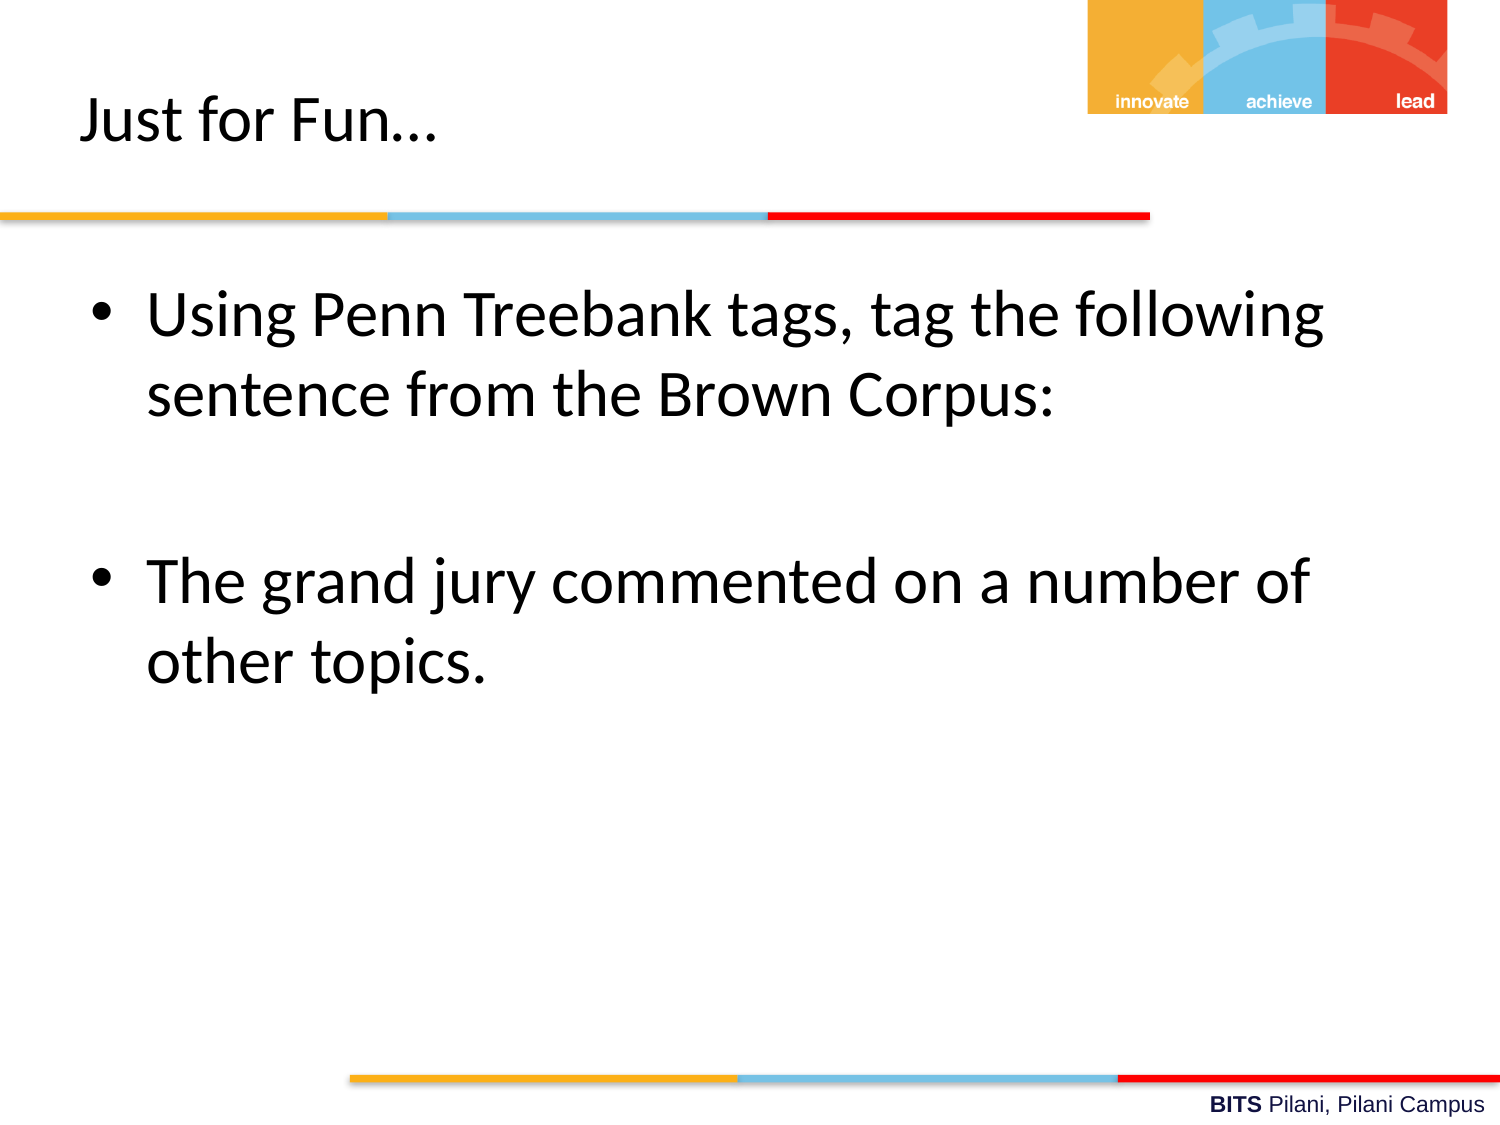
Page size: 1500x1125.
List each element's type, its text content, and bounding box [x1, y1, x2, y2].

title Just for Fun… [64, 45, 1069, 185]
picture [1087, 0, 1448, 114]
list Using Penn Treebank tags, tag the following sentence from the Brown Corpus: The grand jury commented on a number of other topics. [74, 262, 1426, 1006]
